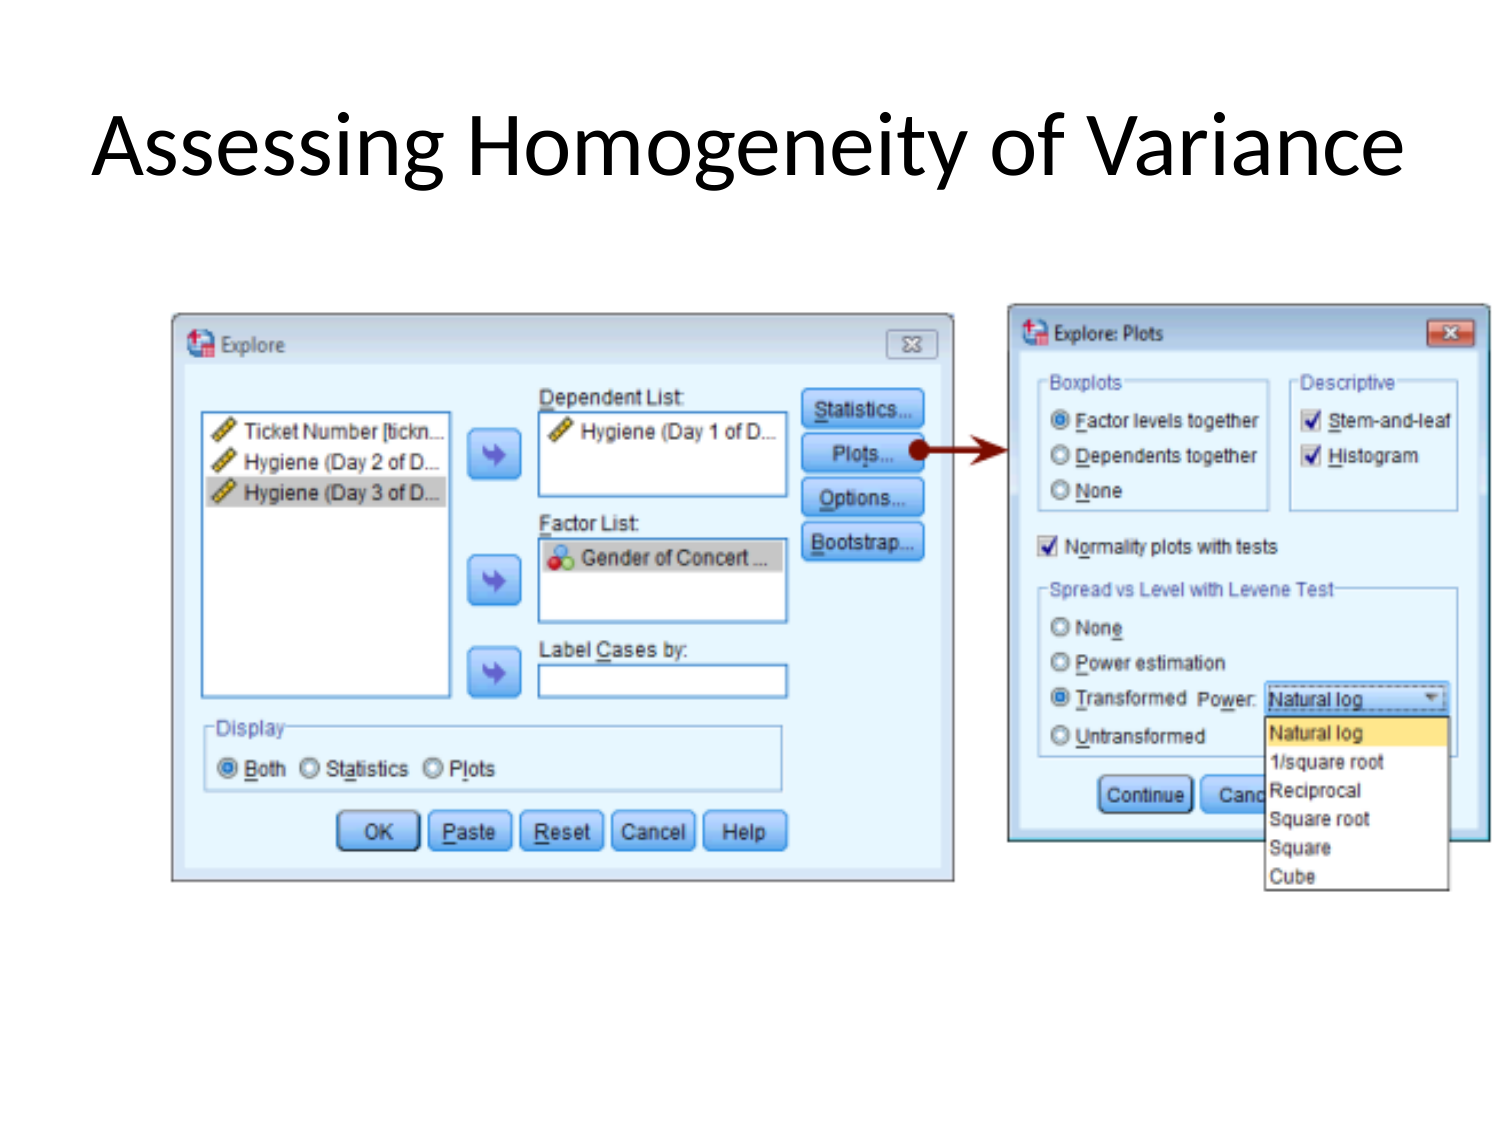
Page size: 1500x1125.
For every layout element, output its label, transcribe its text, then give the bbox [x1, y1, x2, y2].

picture [158, 290, 1500, 902]
title Assessing Homogeneity of Variance [75, 45, 1425, 233]
